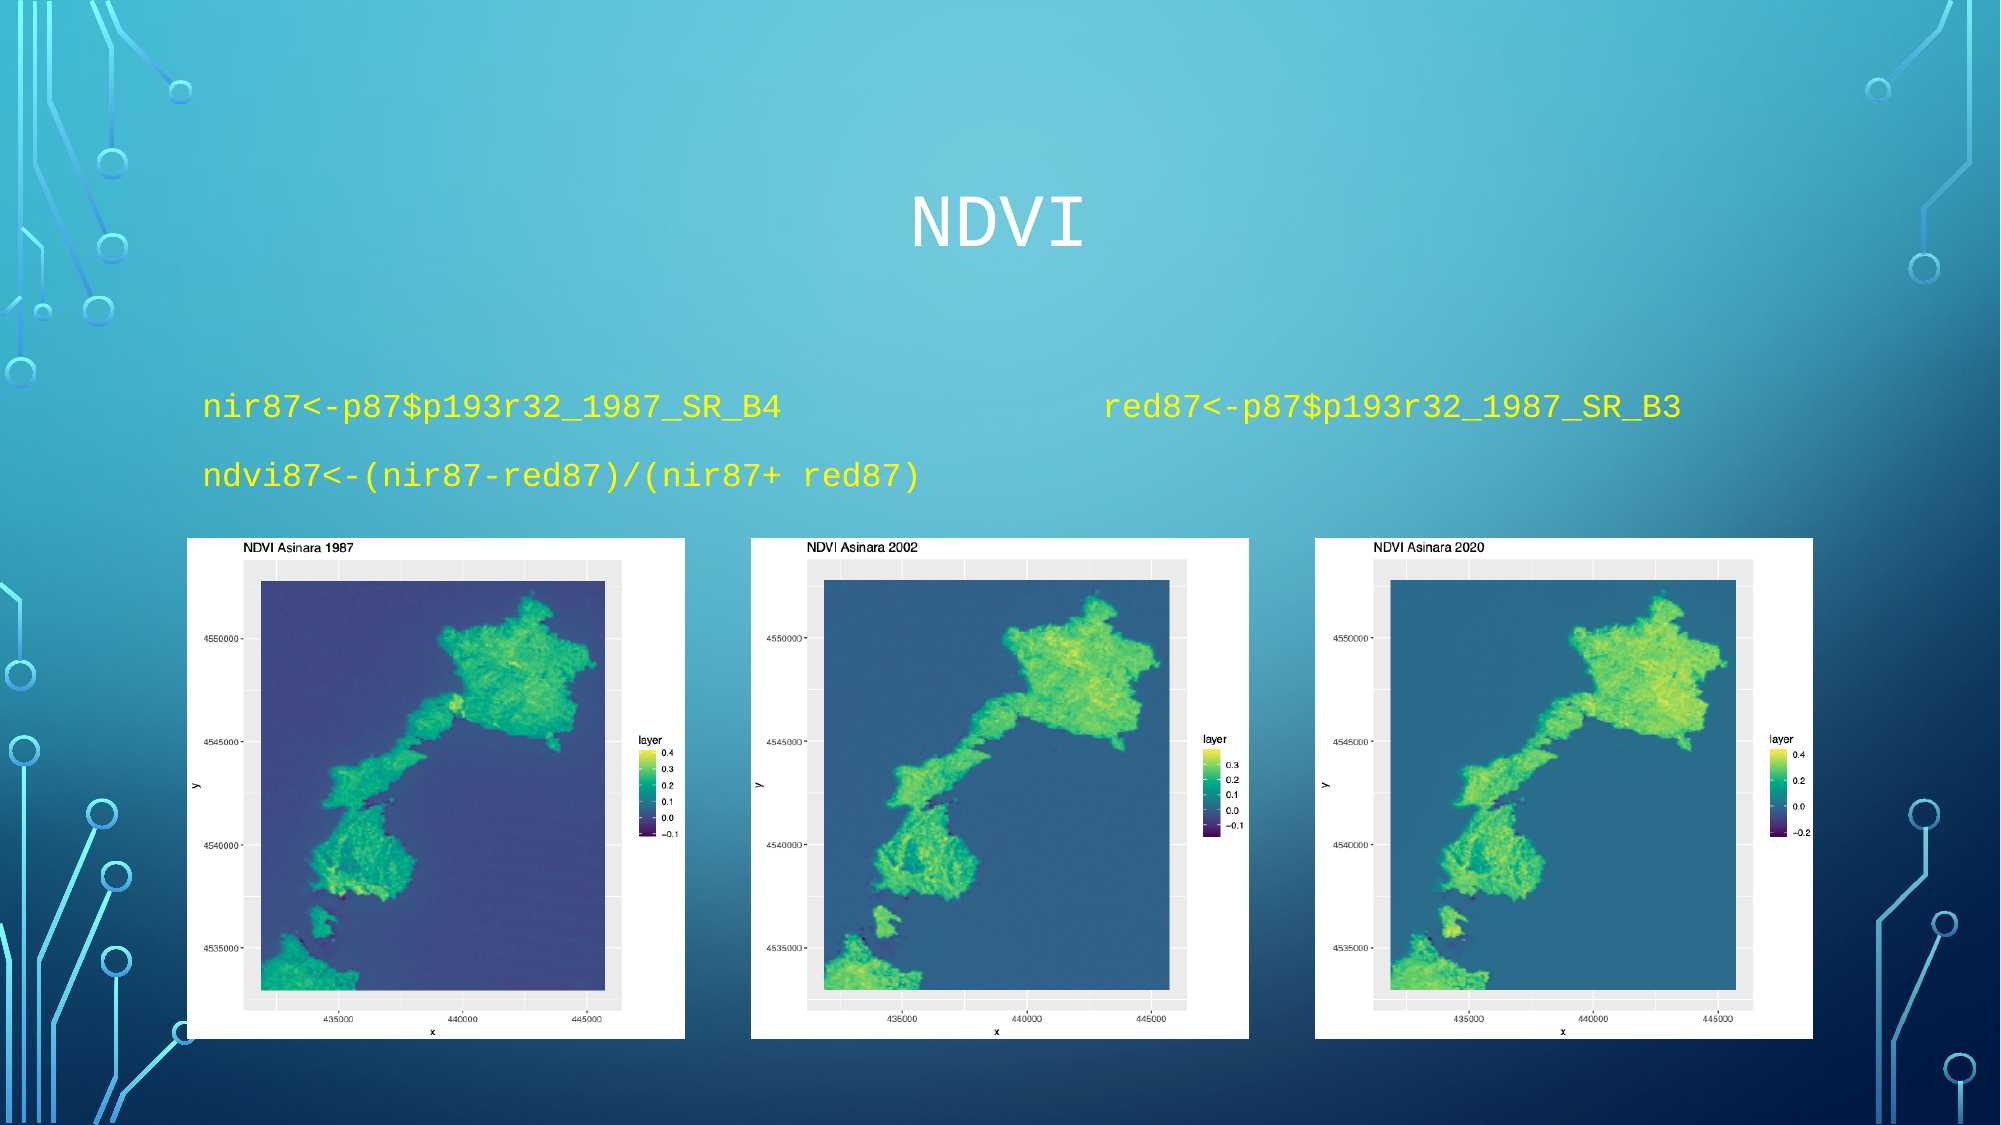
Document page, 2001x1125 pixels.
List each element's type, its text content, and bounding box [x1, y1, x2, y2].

picture [186, 538, 686, 1039]
picture [751, 538, 1249, 1039]
title Ndvi [187, 101, 1813, 344]
picture [1315, 538, 1813, 1039]
list nir87<-p87$p193r32_1987_SR_B4 red87<-p87$p193r32_1987_SR_B3 ndvi87<-(nir87-red87)/(nir87+ red87) [187, 369, 1813, 950]
